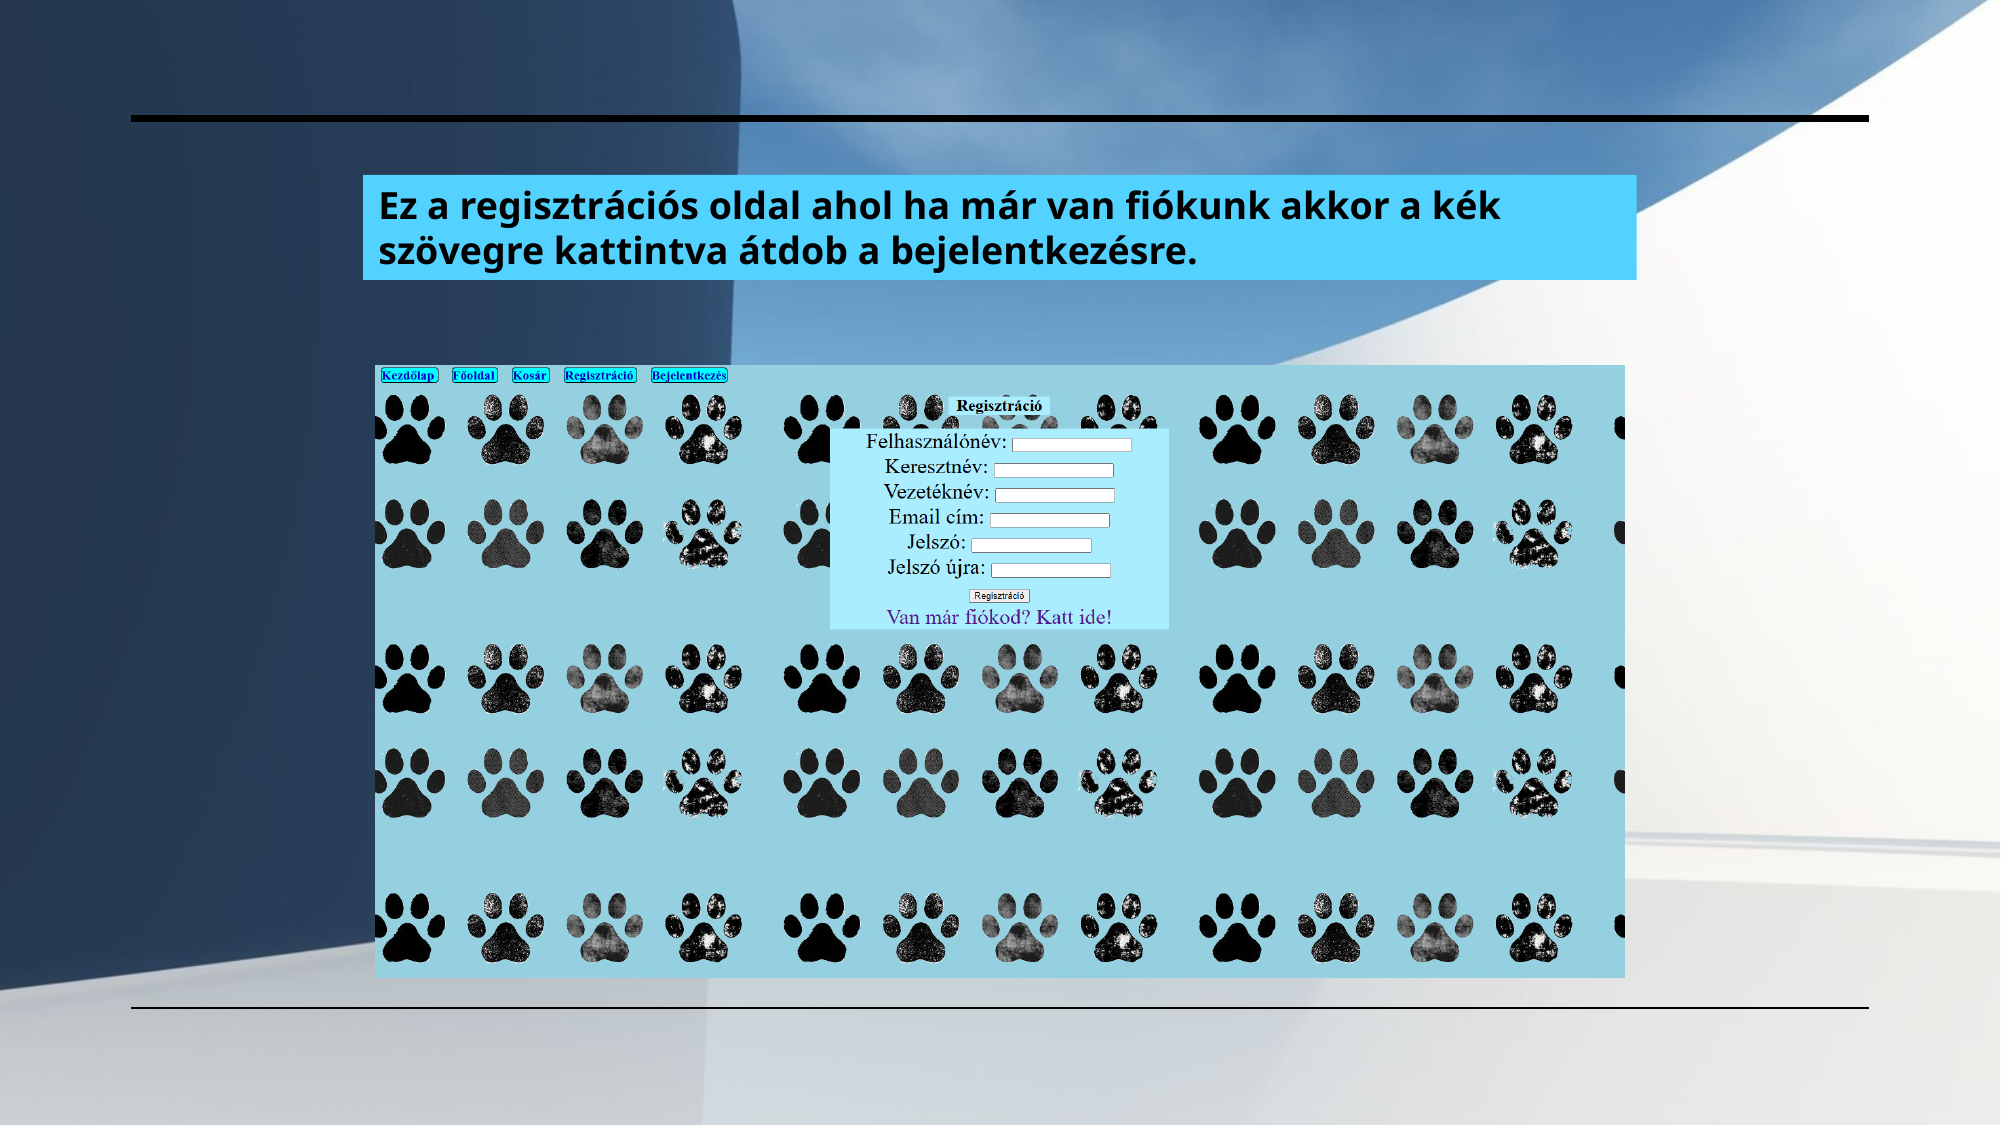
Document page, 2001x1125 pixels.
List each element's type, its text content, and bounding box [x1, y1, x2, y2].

picture [0, 0, 2001, 1125]
text_box Ez a regisztrációs oldal ahol ha már van fiókunk akkor a kék szövegre kattintva átdob a bejelentkezésre. [363, 174, 1637, 280]
